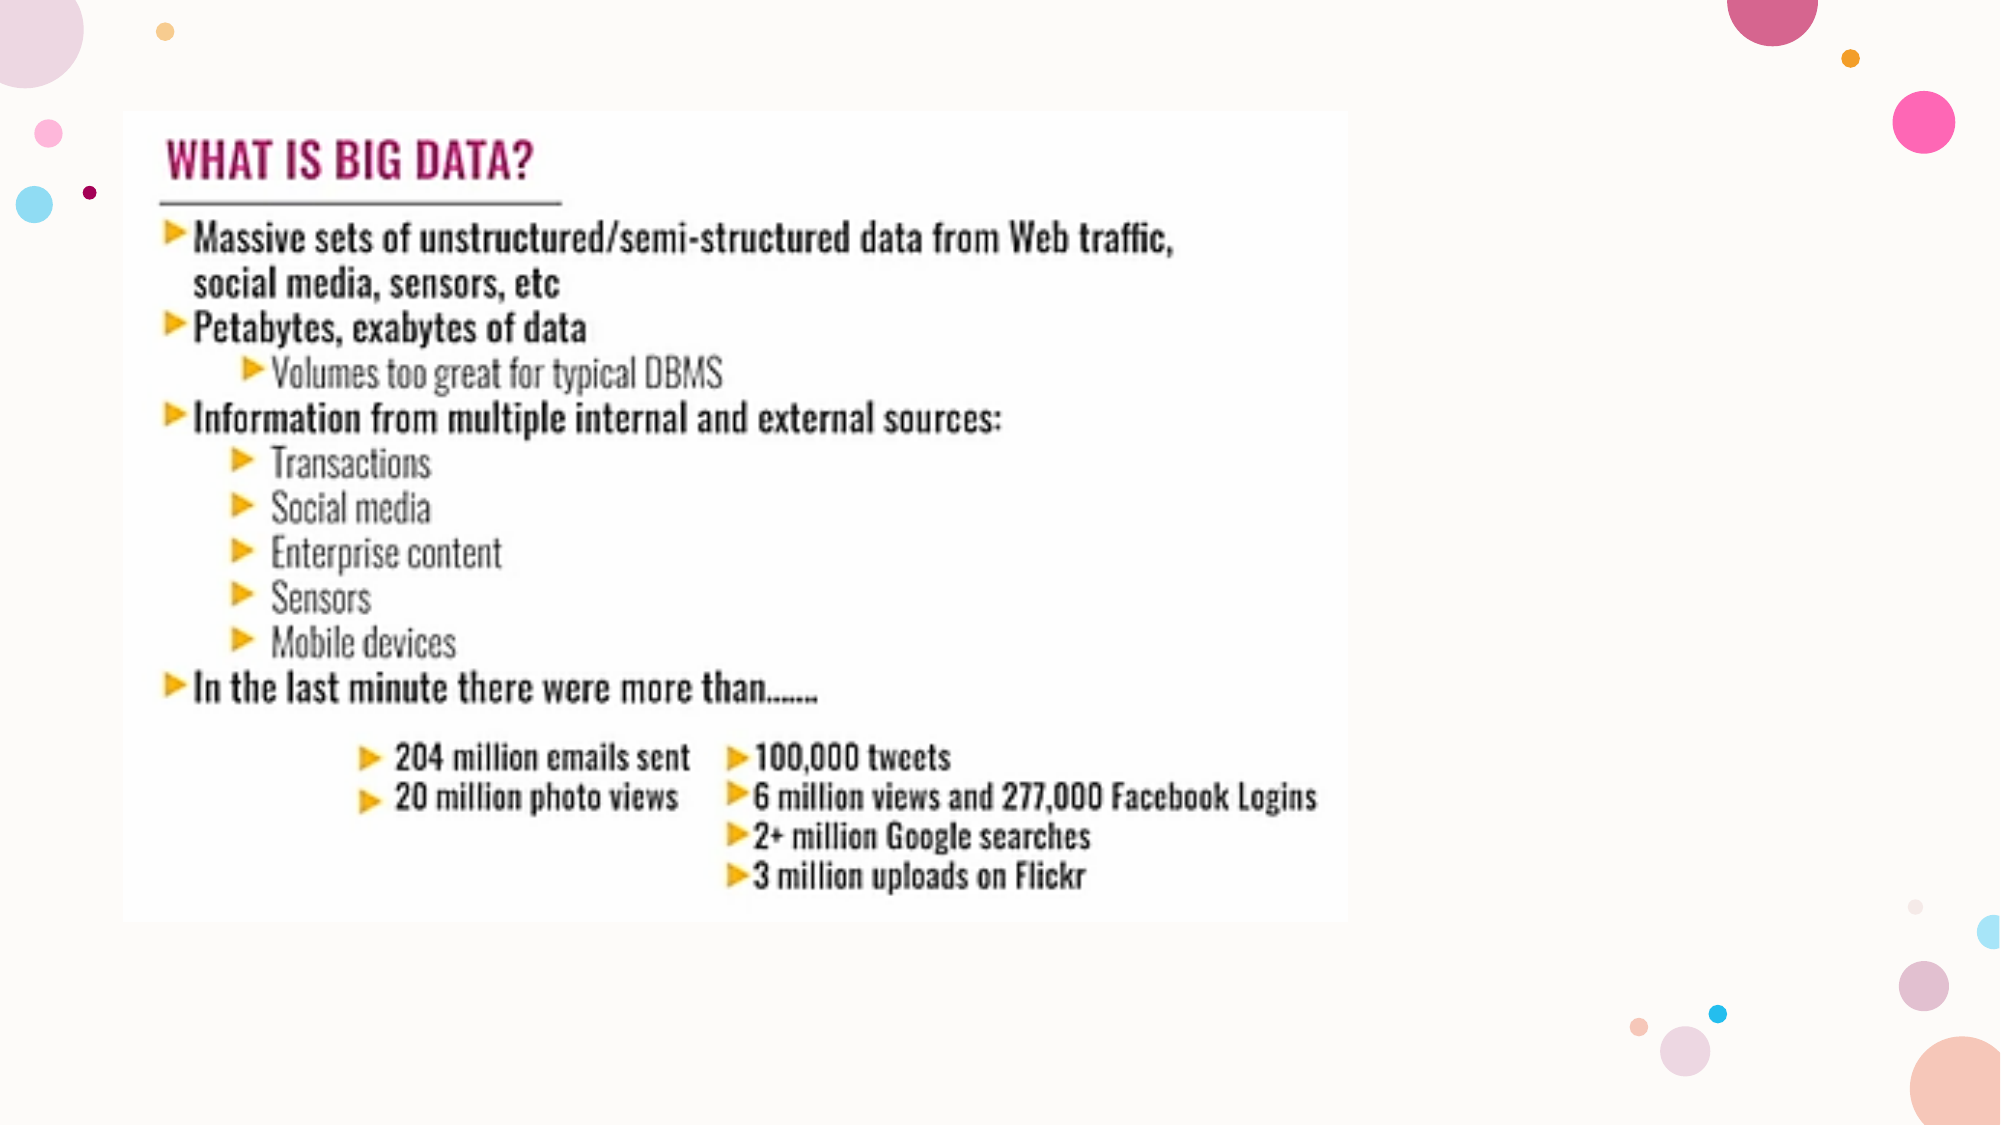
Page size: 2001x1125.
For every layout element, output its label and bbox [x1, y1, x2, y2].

picture [123, 111, 1348, 922]
